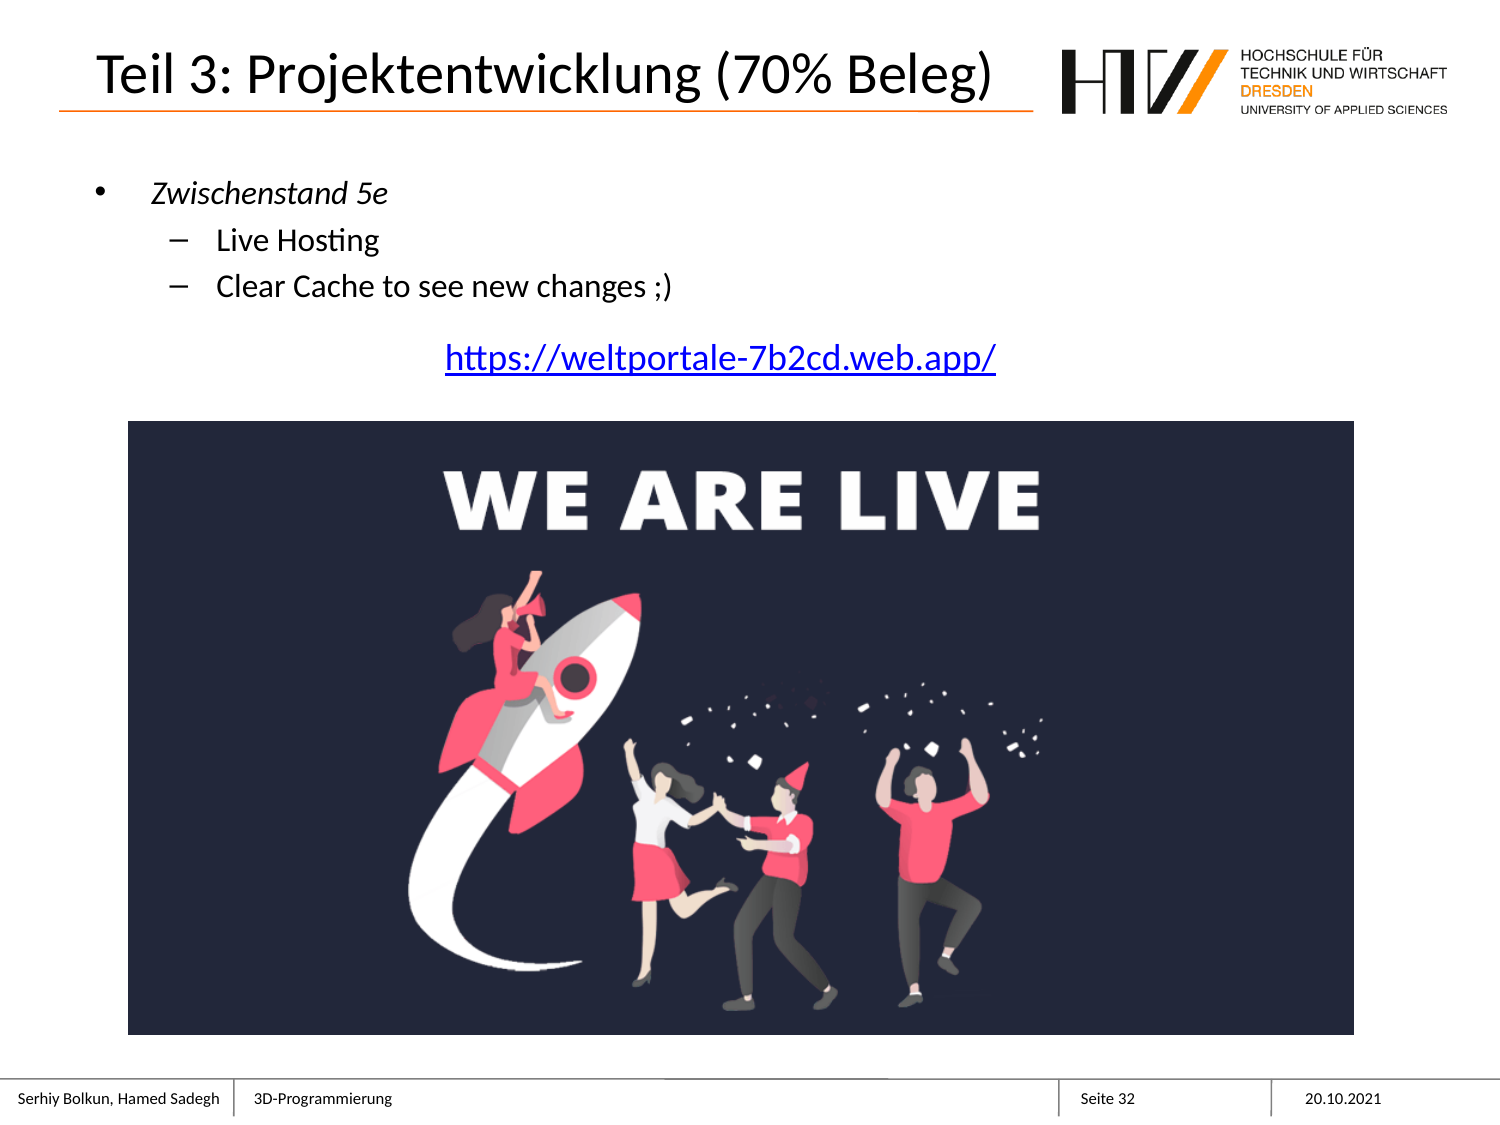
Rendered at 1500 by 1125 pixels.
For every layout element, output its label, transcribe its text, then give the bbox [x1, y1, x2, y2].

title Teil 3: Projektentwicklung (70% Beleg) [0, 0, 1222, 164]
list Zwischenstand 5e Live Hosting Clear Cache to see new changes ;) [79, 164, 1430, 1043]
text_box 3D-Programmierung [254, 1087, 530, 1116]
text_box https://weltportale-7b2cd.web.app/ [210, 326, 1231, 386]
text_box Serhiy Bolkun, Hamed Sadegh [17, 1087, 247, 1116]
picture [128, 421, 1355, 1035]
text_box Seite 32 [1080, 1087, 1247, 1116]
text_box 20.10.2021 [1305, 1087, 1477, 1116]
picture [1062, 47, 1447, 114]
